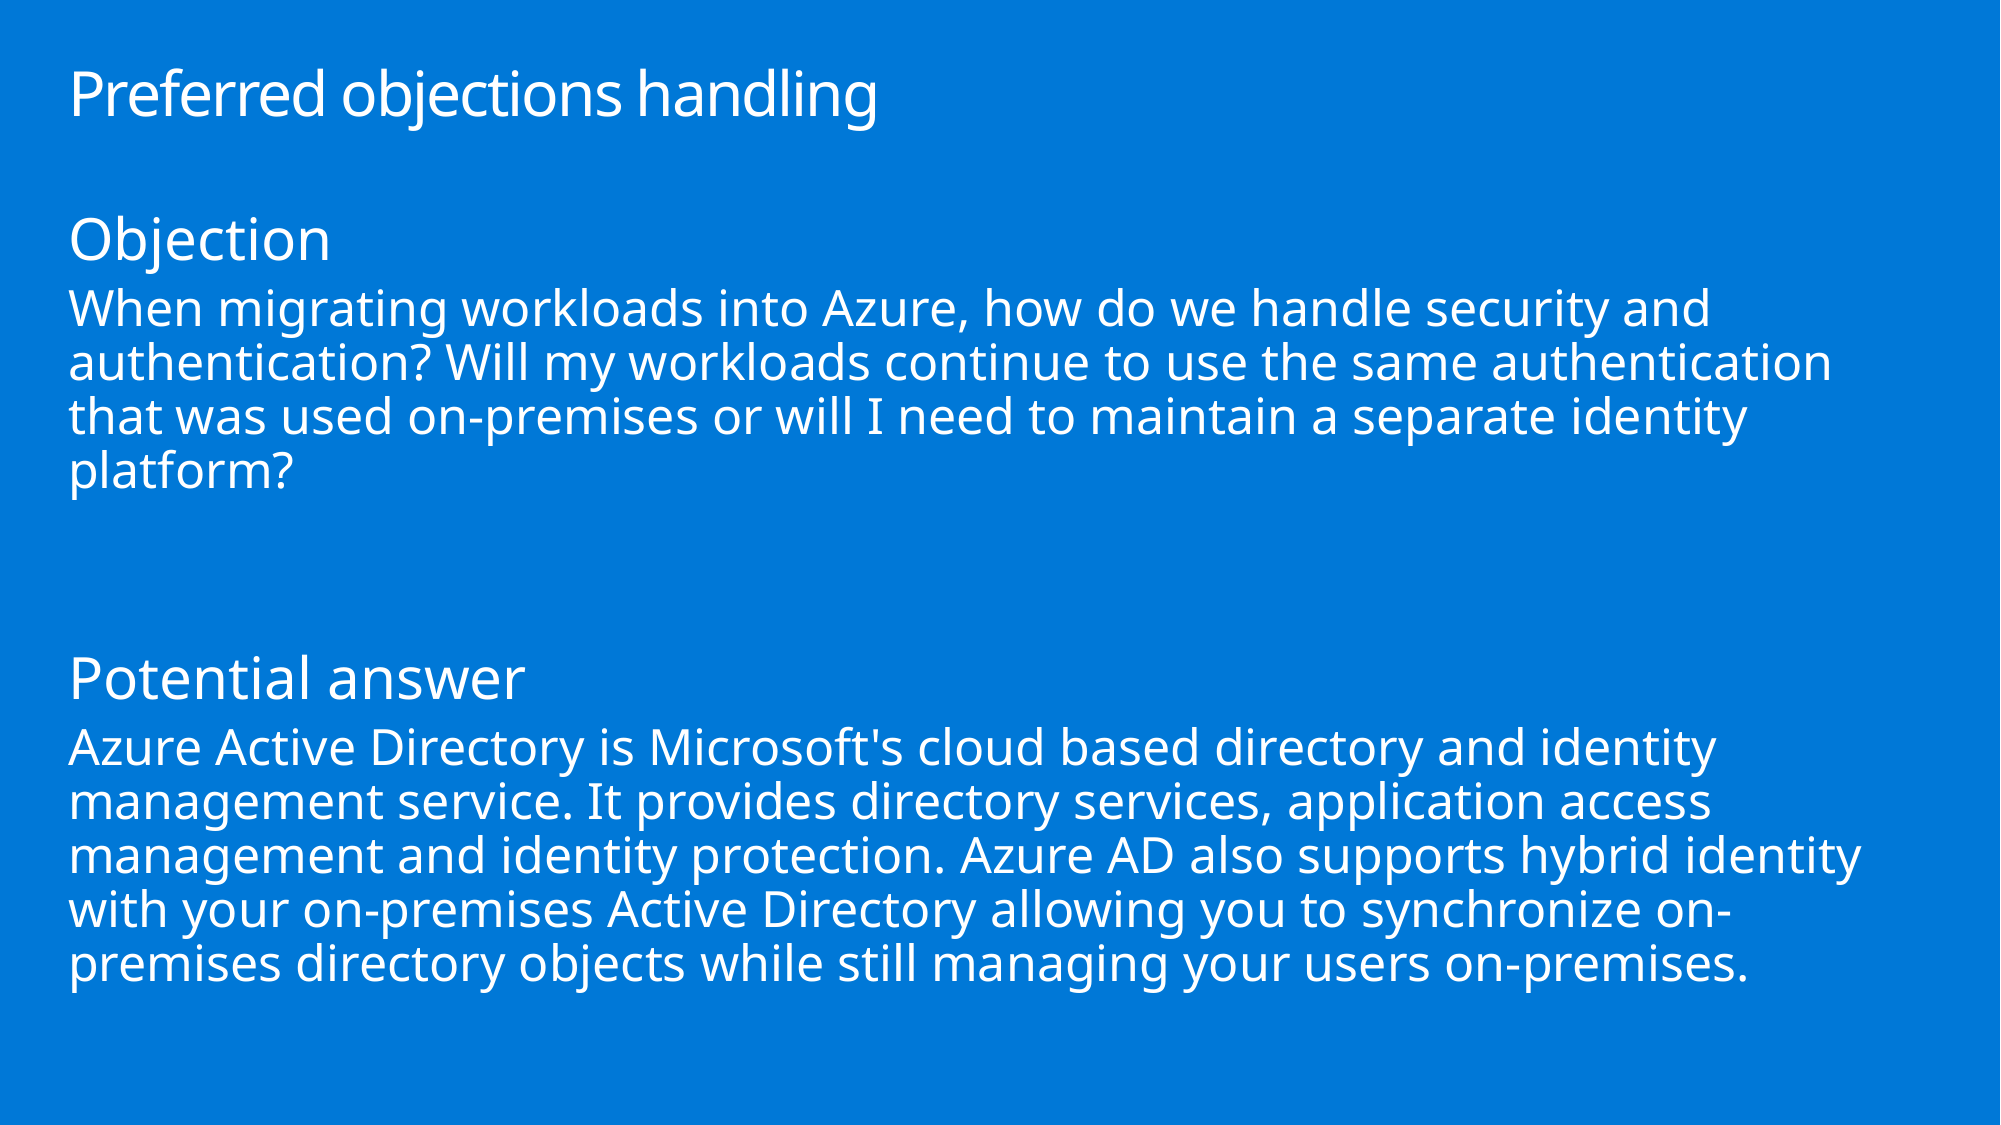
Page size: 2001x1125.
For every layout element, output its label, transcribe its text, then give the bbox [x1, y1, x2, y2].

title Preferred objections handling [44, 47, 1957, 196]
list Objection When migrating workloads into Azure, how do we handle security and authentication? Will my workloads continue to use the same authentication that was used on-premises or will I need to maintain a separate identity platform? Potential answer Azure Active Directory is Microsoft's cloud based directory and identity management service. It provides directory services, application access management and identity protection. Azure AD also supports hybrid identity with your on-premises Active Directory allowing you to synchronize on-premises directory objects while still managing your users on-premises. [44, 196, 1956, 532]
